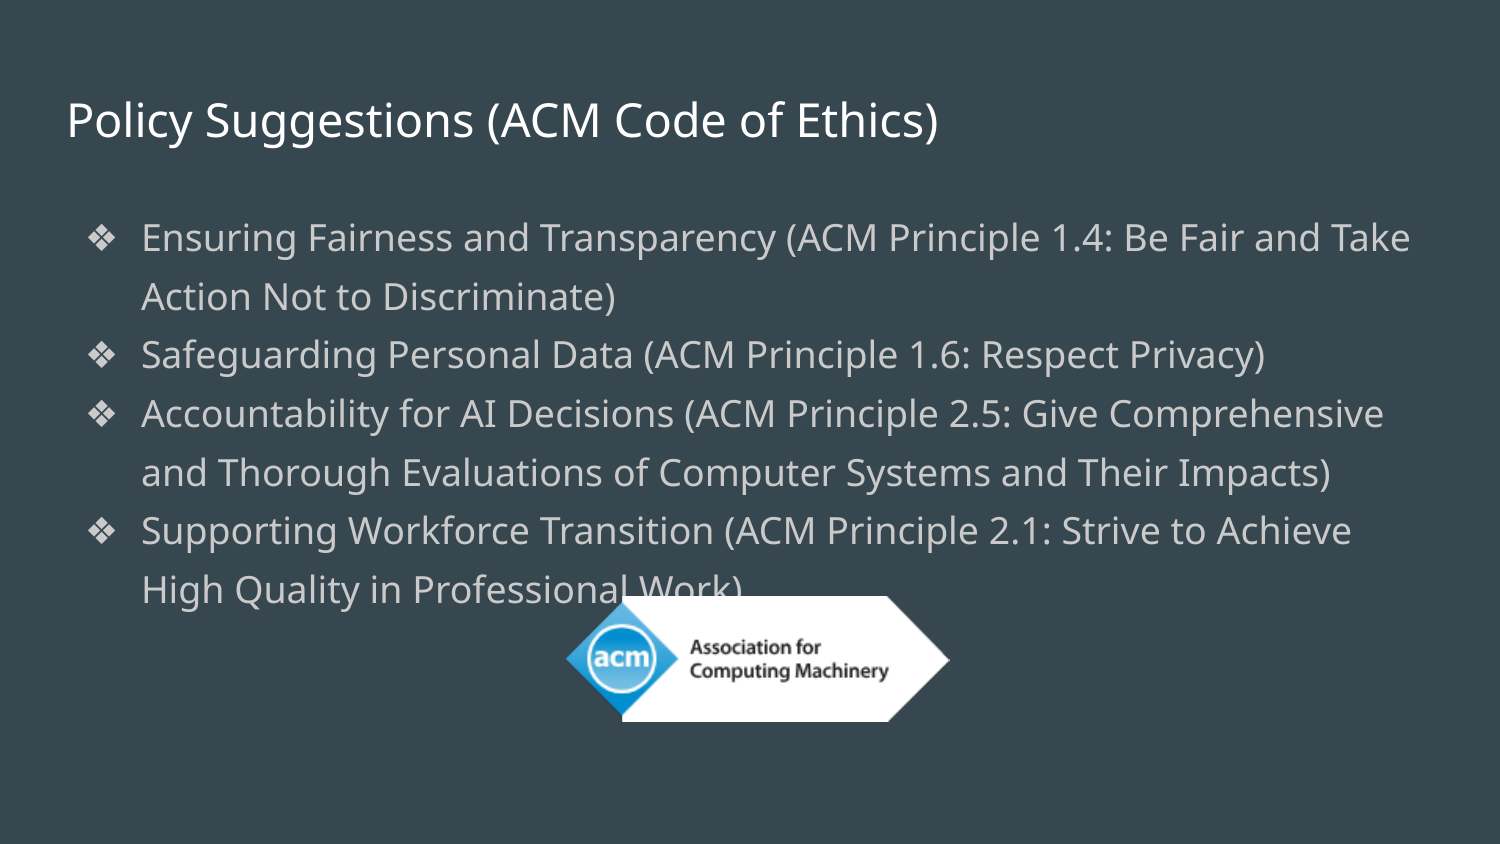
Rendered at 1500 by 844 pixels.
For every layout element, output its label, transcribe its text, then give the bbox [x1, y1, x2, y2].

picture [550, 596, 950, 722]
title Policy Suggestions (ACM Code of Ethics) [51, 72, 1449, 167]
list Ensuring Fairness and Transparency (ACM Principle 1.4: Be Fair and Take Action Not to Discriminate) Safeguarding Personal Data (ACM Principle 1.6: Respect Privacy) Accountability for AI Decisions (ACM Principle 2.5: Give Comprehensive and Thorough Evaluations of Computer Systems and Their Impacts) Supporting Workforce Transition (ACM Principle 2.1: Strive to Achieve High Quality in Professional Work) [51, 189, 1449, 750]
